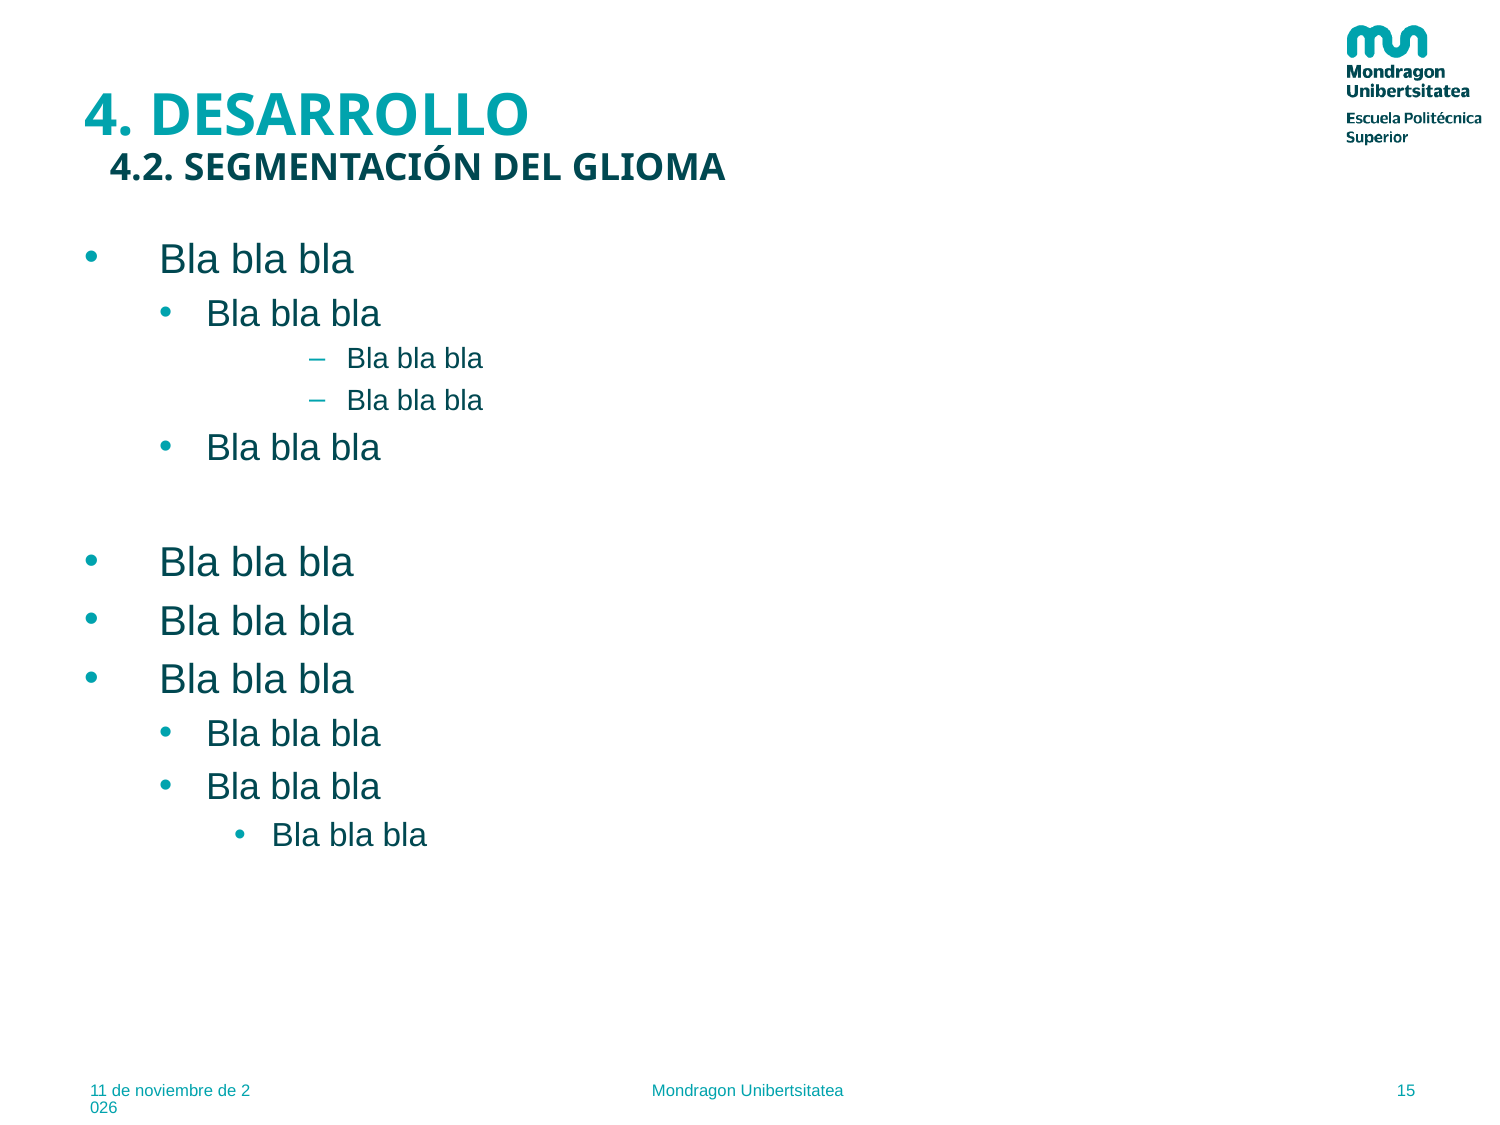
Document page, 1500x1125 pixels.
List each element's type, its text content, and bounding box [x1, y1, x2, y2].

text_box 4.2. SEGMENTACIÓN DEL GLIOMA [94, 130, 1353, 201]
title 4. DESARROLLO [69, 77, 1327, 148]
list Bla bla bla Bla bla bla Bla bla bla Bla bla bla Bla bla bla Bla bla bla Bla bla bla Bla bla bla Bla bla bla Bla bla bla Bla bla bla [69, 223, 724, 1019]
footer Mondragon Unibertsitatea [356, 1059, 1140, 1120]
slide_number 15 [1238, 1059, 1431, 1120]
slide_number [75, 1059, 269, 1120]
picture [1320, 0, 1500, 170]
